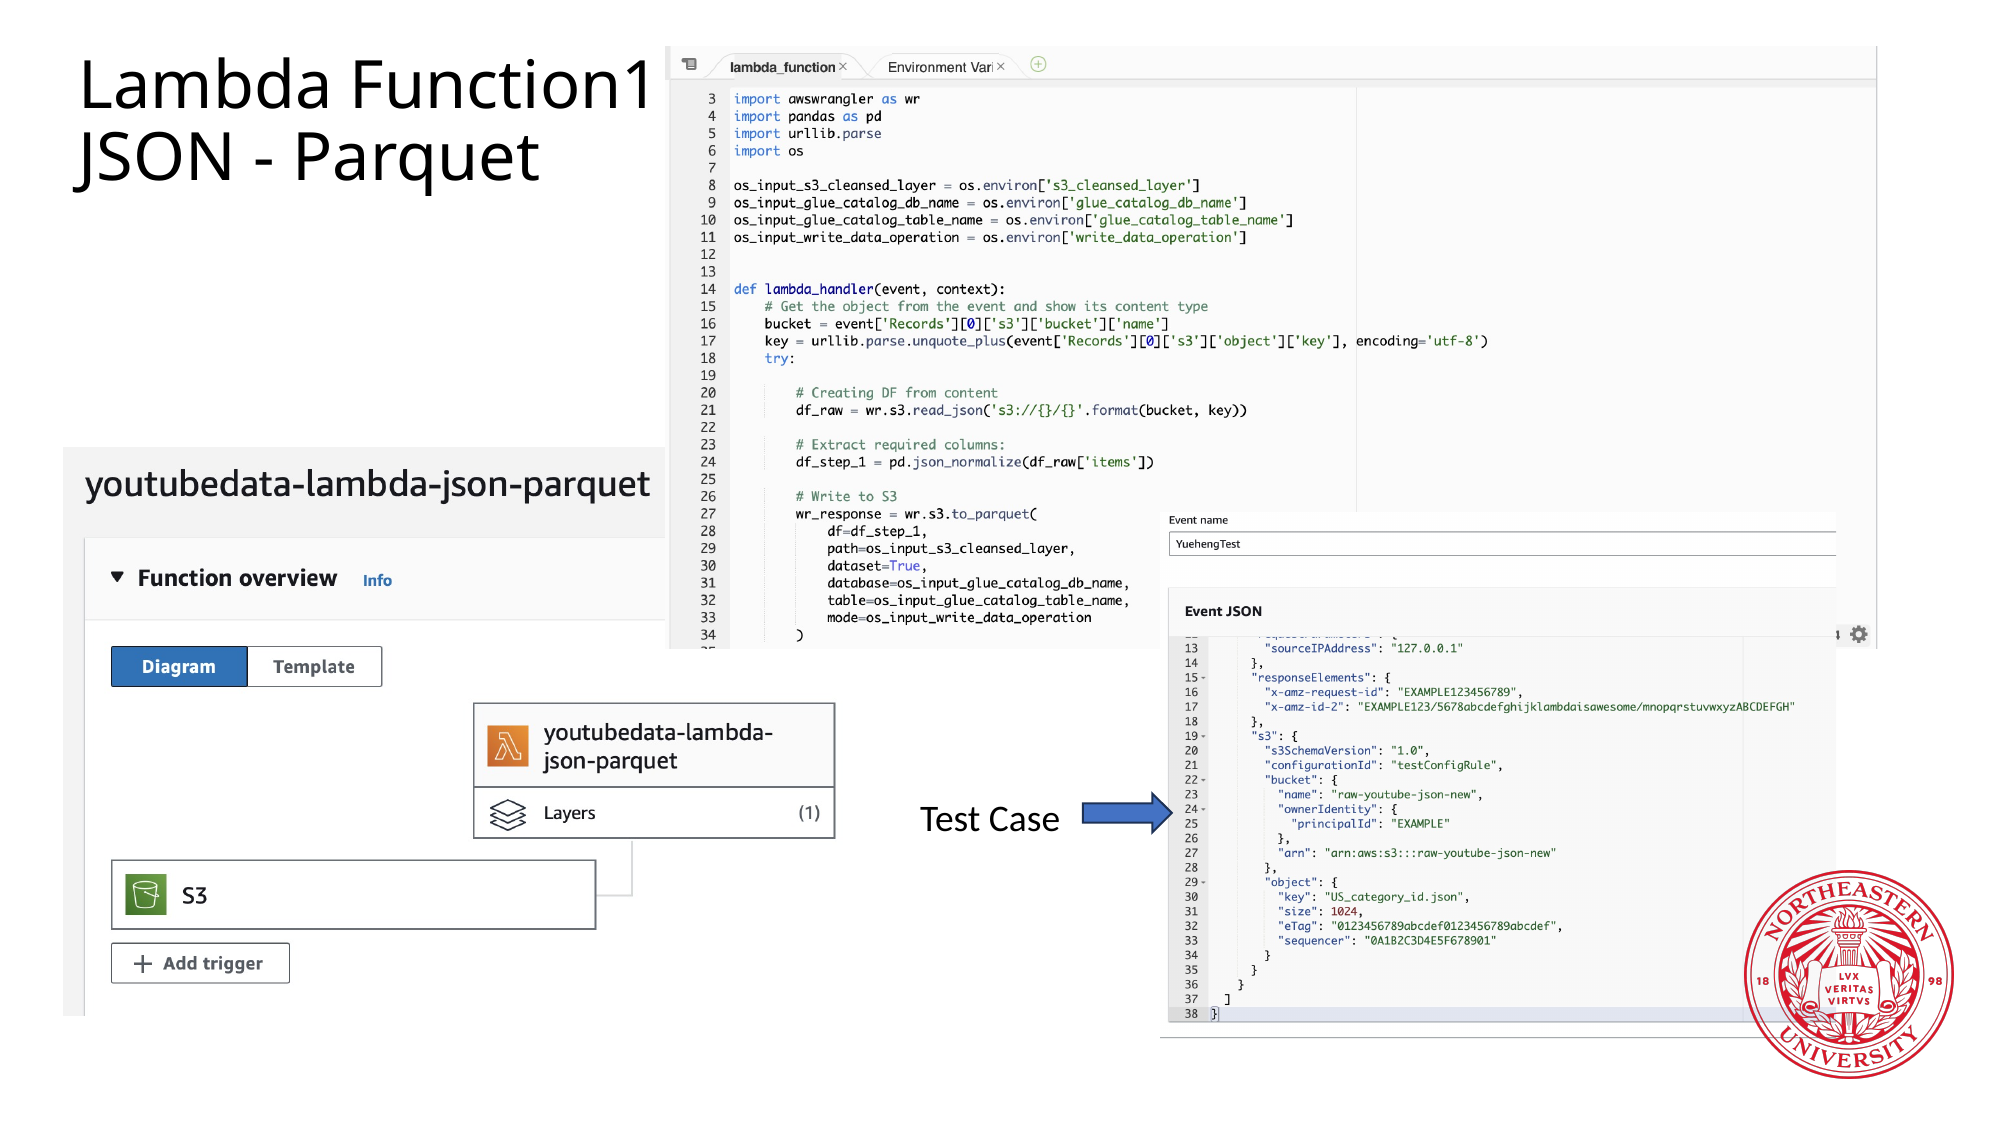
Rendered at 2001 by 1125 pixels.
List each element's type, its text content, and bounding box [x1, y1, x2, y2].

picture [63, 46, 1954, 1079]
text_box Test Case [951, 786, 1095, 847]
text_box [1081, 791, 1160, 835]
title Lambda Function1 JSON - Parquet [63, 80, 665, 167]
